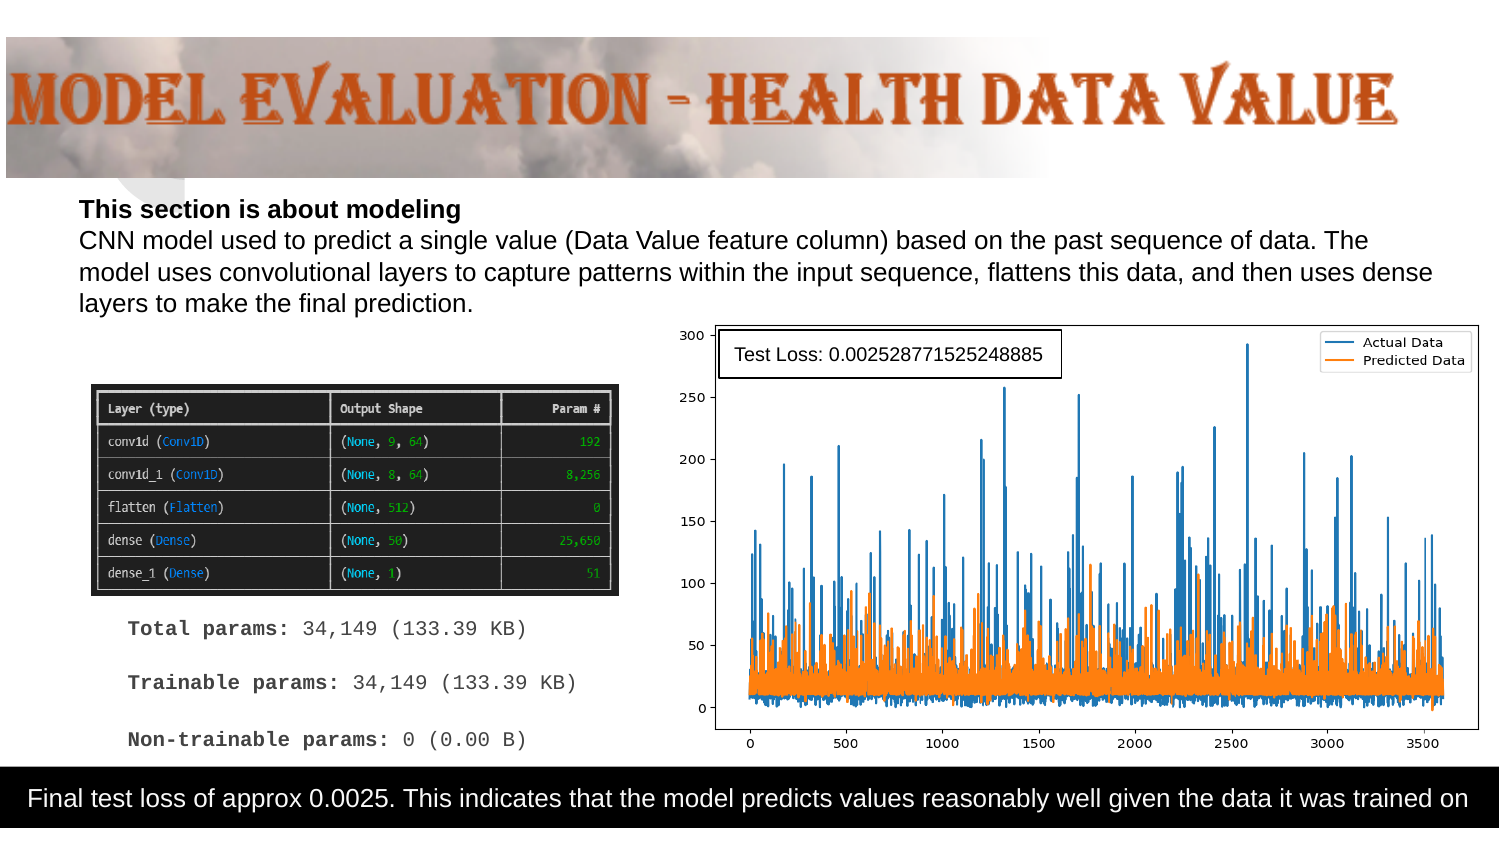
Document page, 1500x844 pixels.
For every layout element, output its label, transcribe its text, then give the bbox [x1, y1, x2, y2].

text_box Total params: 34,149 (133.39 KB) Trainable params: 34,149 (133.39 KB) Non-trainable params: 0 (0.00 B) [112, 605, 605, 766]
picture [5, 37, 1500, 179]
picture [90, 384, 619, 596]
text_box Final test loss of approx 0.0025. This indicates that the model predicts values reasonably well given the data it was trained on [0, 766, 1499, 828]
picture [668, 317, 1487, 758]
text_box This section is about modeling CNN model used to predict a single value (Data Value feature column) based on the past sequence of data. The model uses convolutional layers to capture patterns within the input sequence, flattens this data, and then uses dense layers to make the final prediction. [63, 186, 1453, 333]
